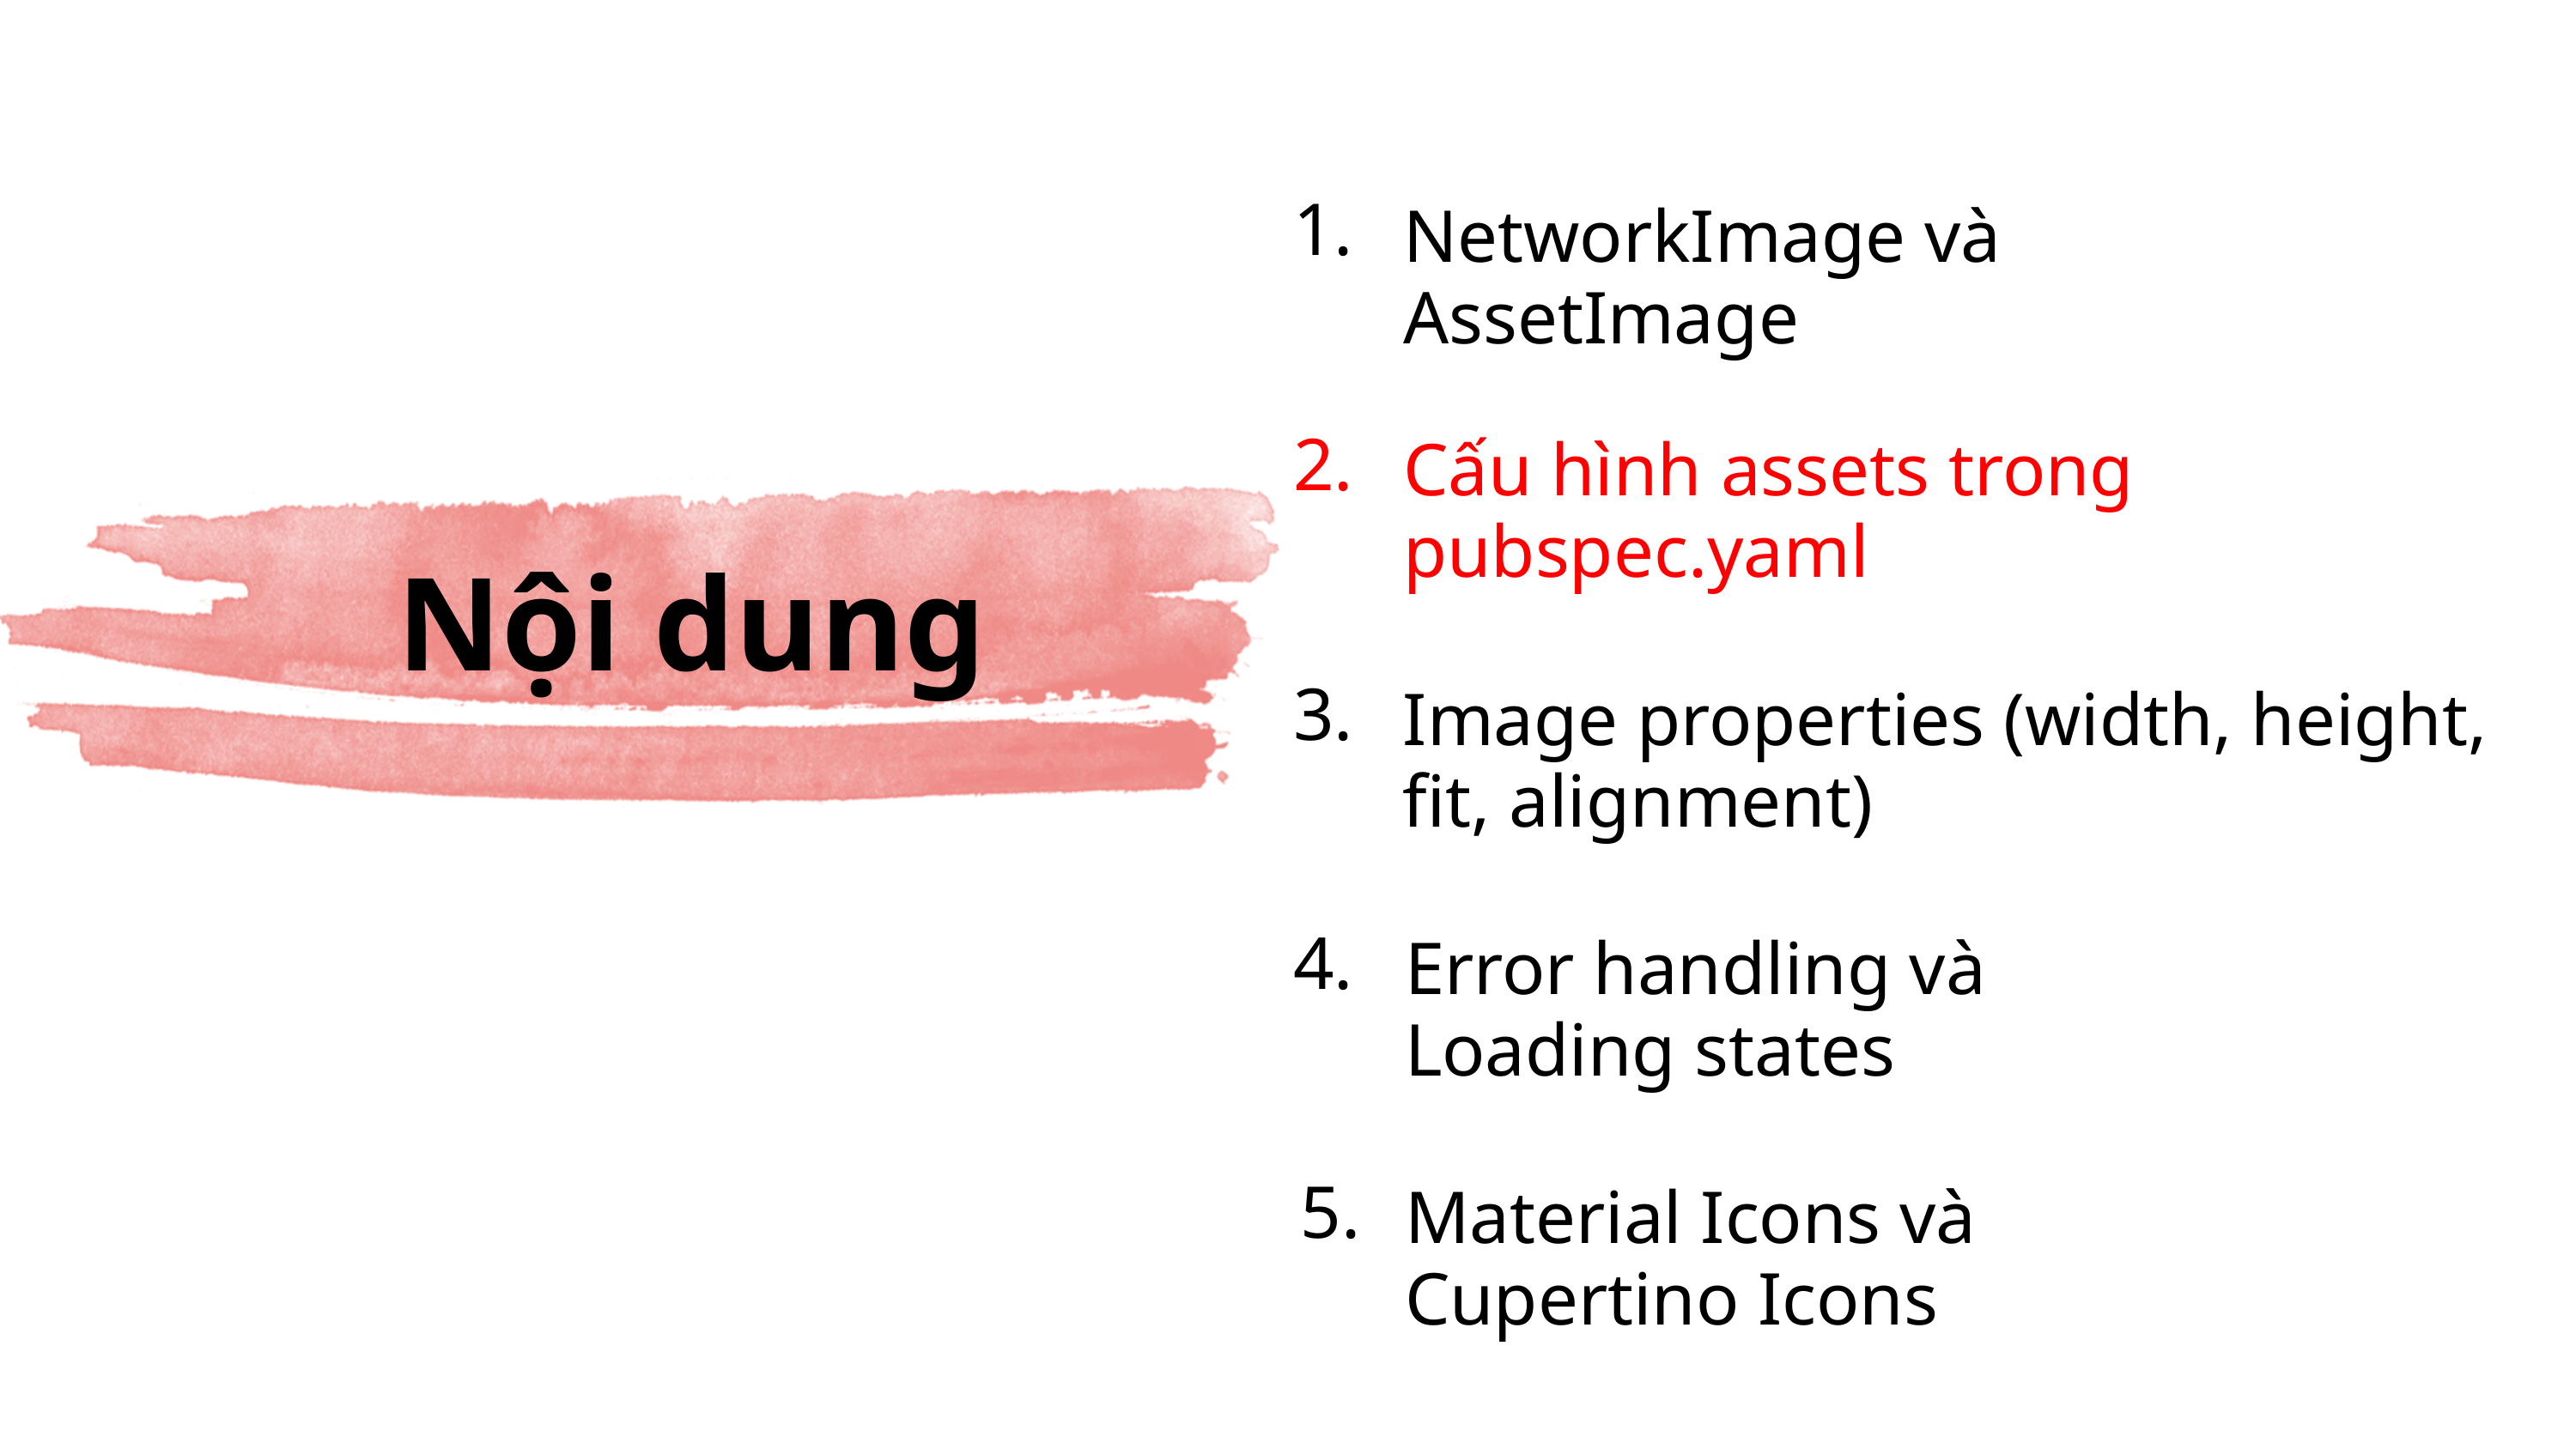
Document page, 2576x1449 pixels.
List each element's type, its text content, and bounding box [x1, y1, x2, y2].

text_box NetworkImage và AssetImage [1403, 195, 2402, 358]
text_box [180, 306, 1204, 1113]
text_box [1207, 462, 1286, 816]
text_box [0, 490, 175, 846]
text_box 4. [1290, 943, 1358, 1004]
text_box 1. [1290, 209, 1358, 270]
text_box 5. [1297, 1191, 1364, 1252]
text_box 3. [1290, 694, 1358, 755]
text_box Image properties (width, height, fit, alignment) [1403, 678, 2544, 842]
text_box Cấu hình assets trong pubspec.yaml [1403, 428, 2427, 592]
text_box Error handling và Loading states [1405, 927, 2428, 1091]
text_box Material Icons và Cupertino Icons [1405, 1176, 2427, 1339]
text_box 2. [1290, 444, 1358, 506]
